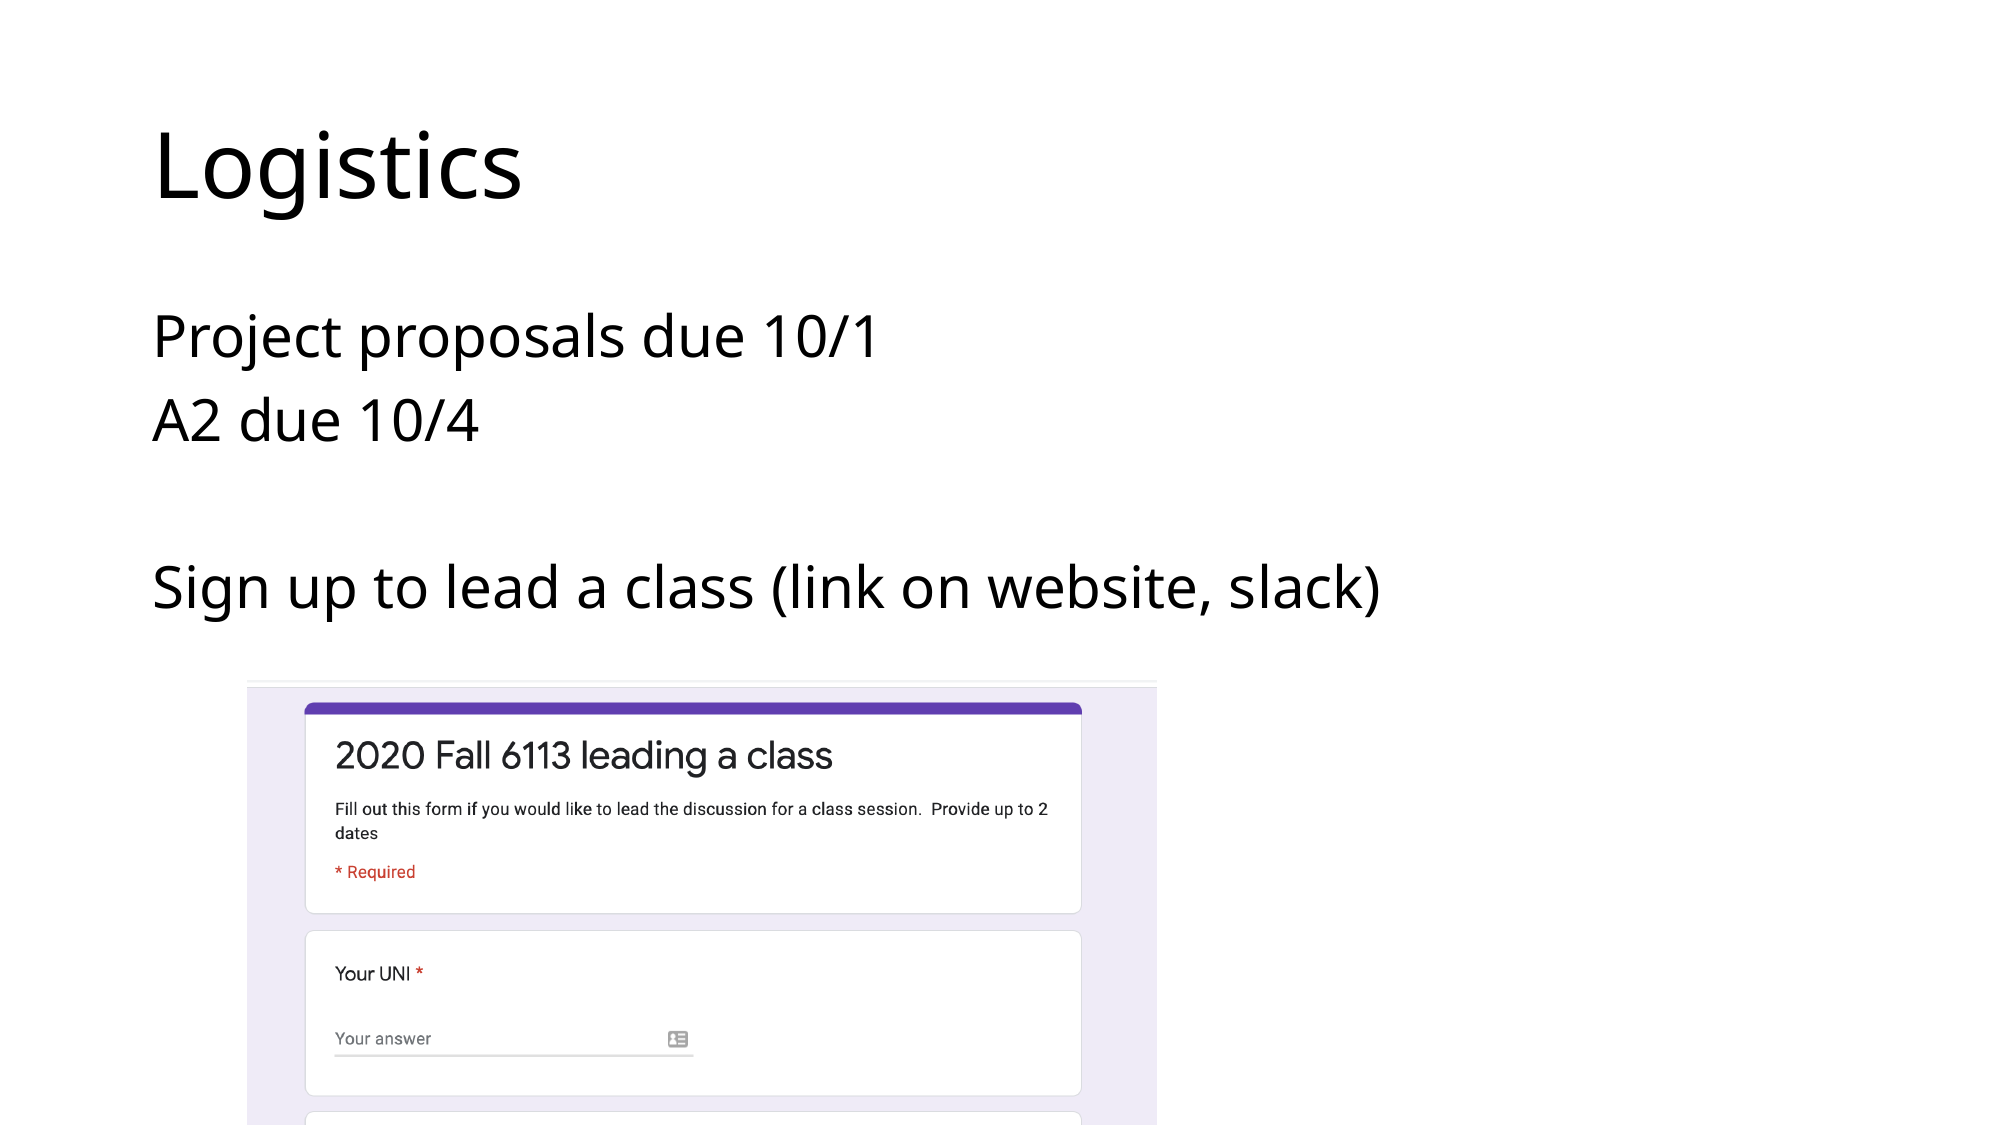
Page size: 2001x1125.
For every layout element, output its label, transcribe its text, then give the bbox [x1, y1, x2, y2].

picture [247, 680, 1157, 1125]
title Logistics [137, 59, 1863, 278]
list Project proposals due 10/1 A2 due 10/4 Sign up to lead a class (link on website, slack) [137, 299, 1863, 1014]
